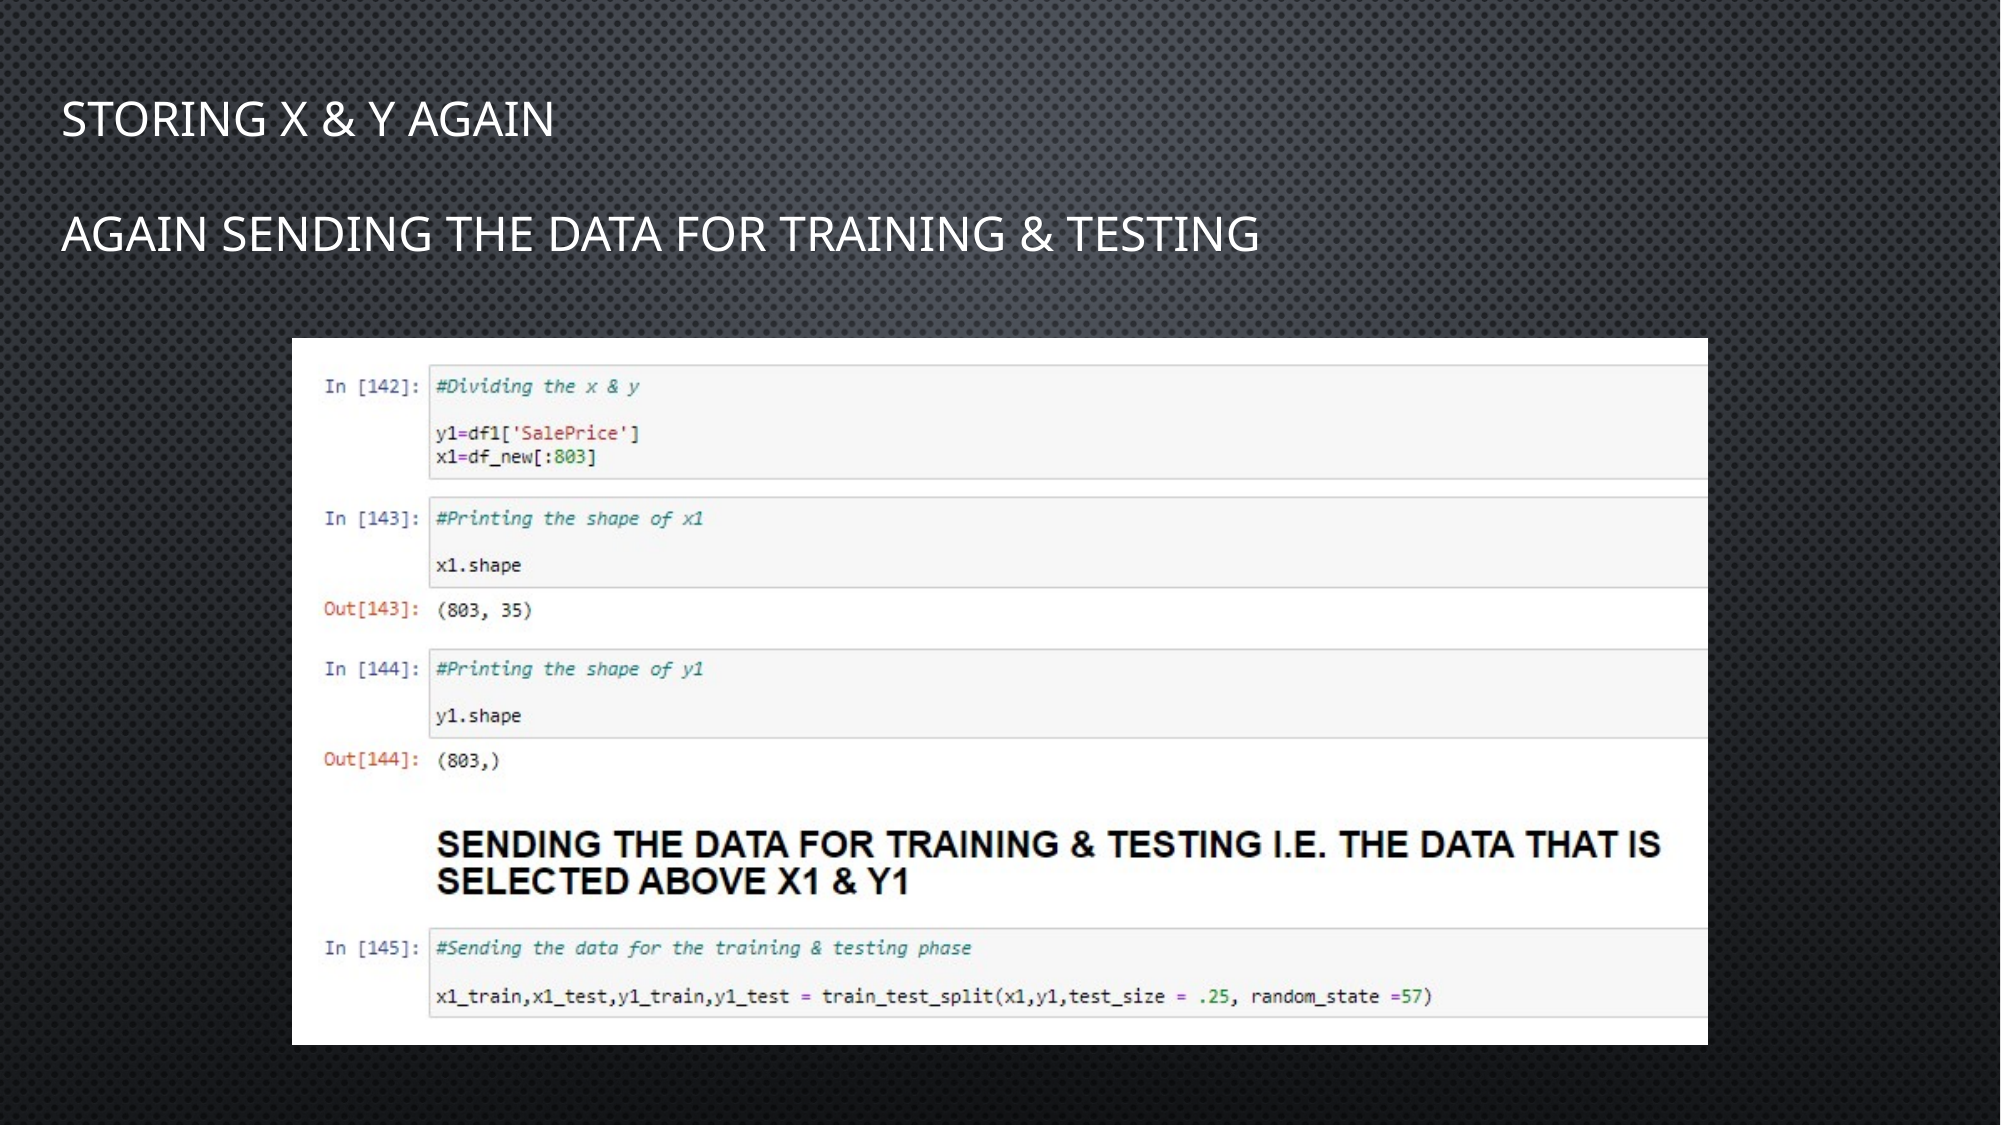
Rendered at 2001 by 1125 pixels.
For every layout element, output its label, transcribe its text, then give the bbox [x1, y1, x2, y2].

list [292, 337, 1708, 1046]
title STORING X & Y AGAIN AGAIN SENDING THE DATA FOR TRAINING & TESTING [46, 80, 1671, 270]
